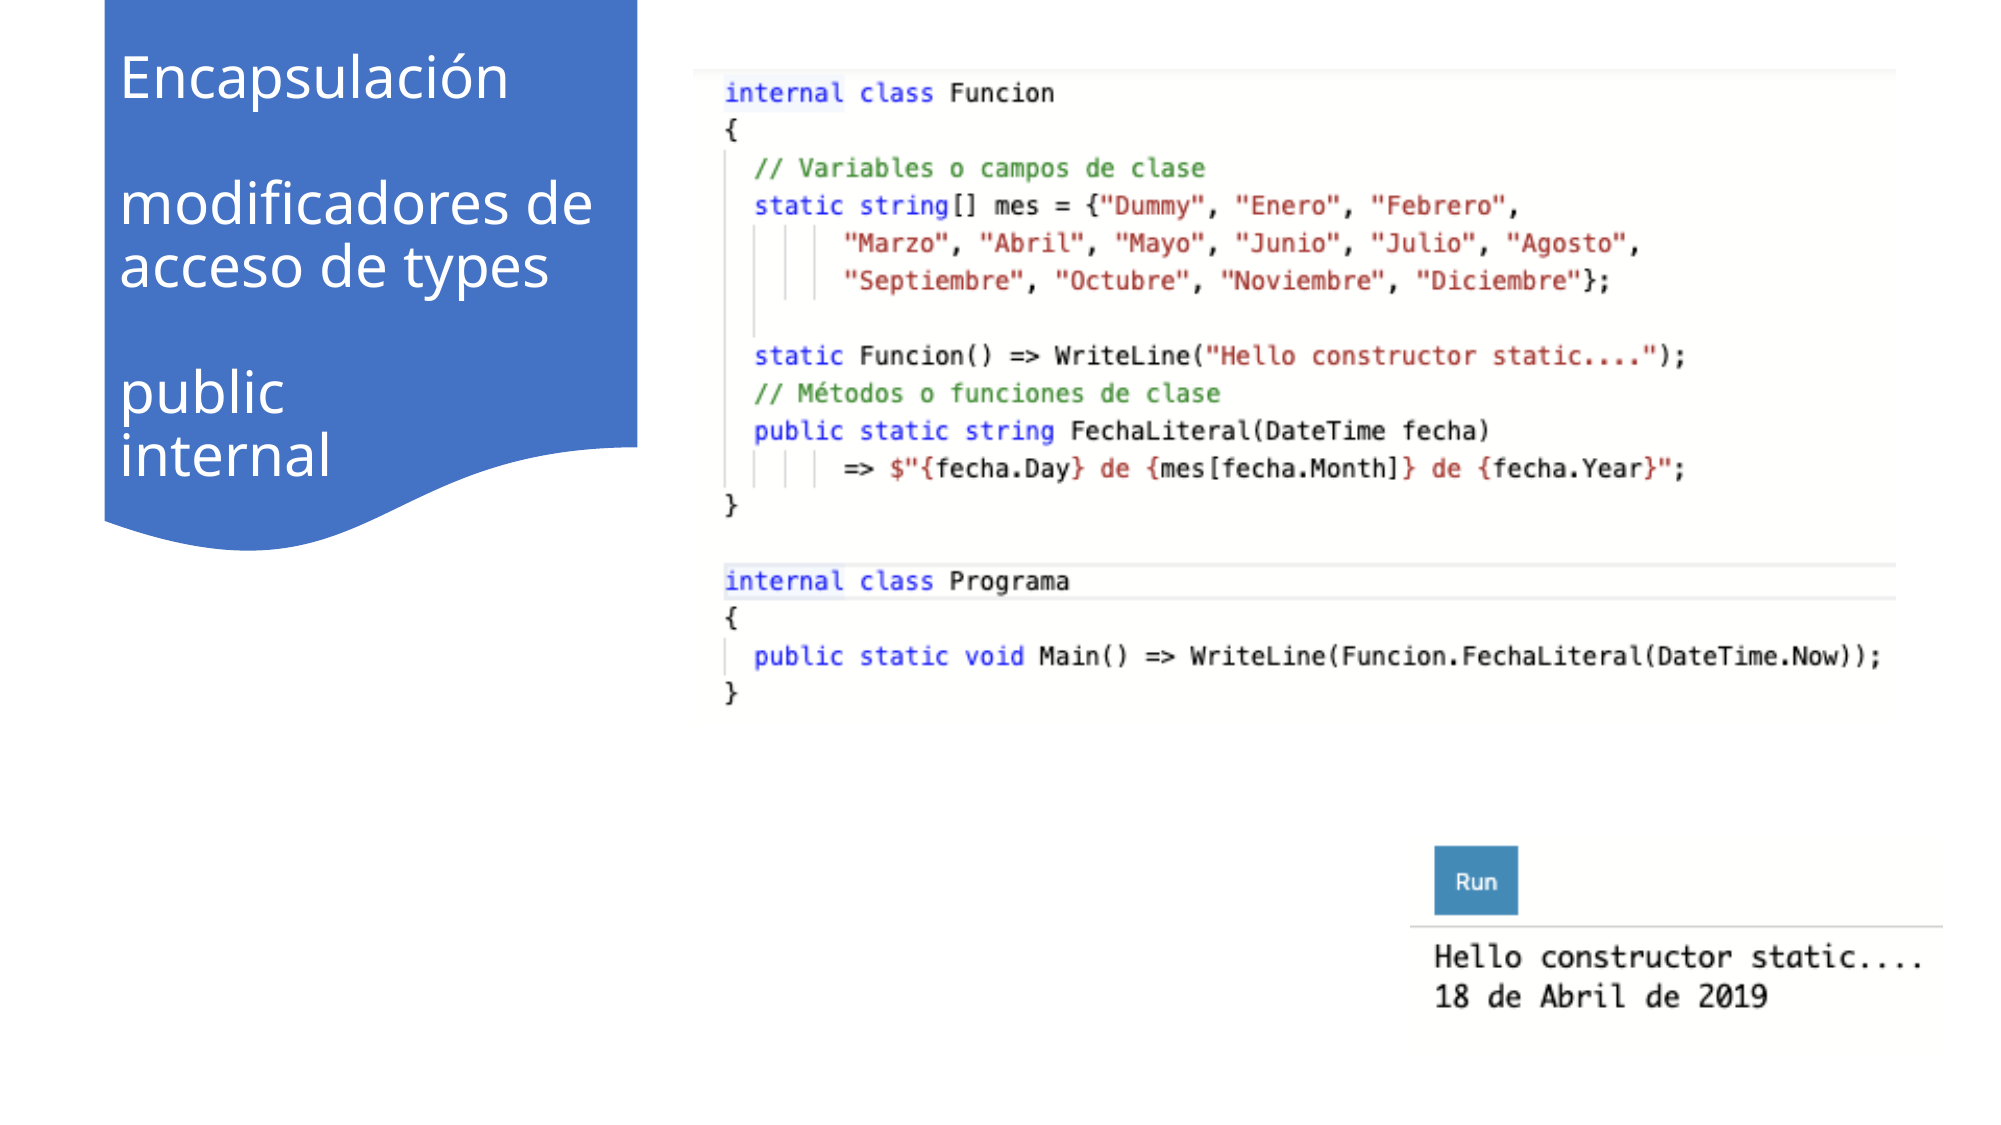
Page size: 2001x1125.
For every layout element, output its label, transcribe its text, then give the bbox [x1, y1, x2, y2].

picture [1410, 836, 1943, 1056]
picture [693, 69, 1896, 724]
title Encapsulación modificadores de acceso de types public internal [104, 0, 638, 563]
